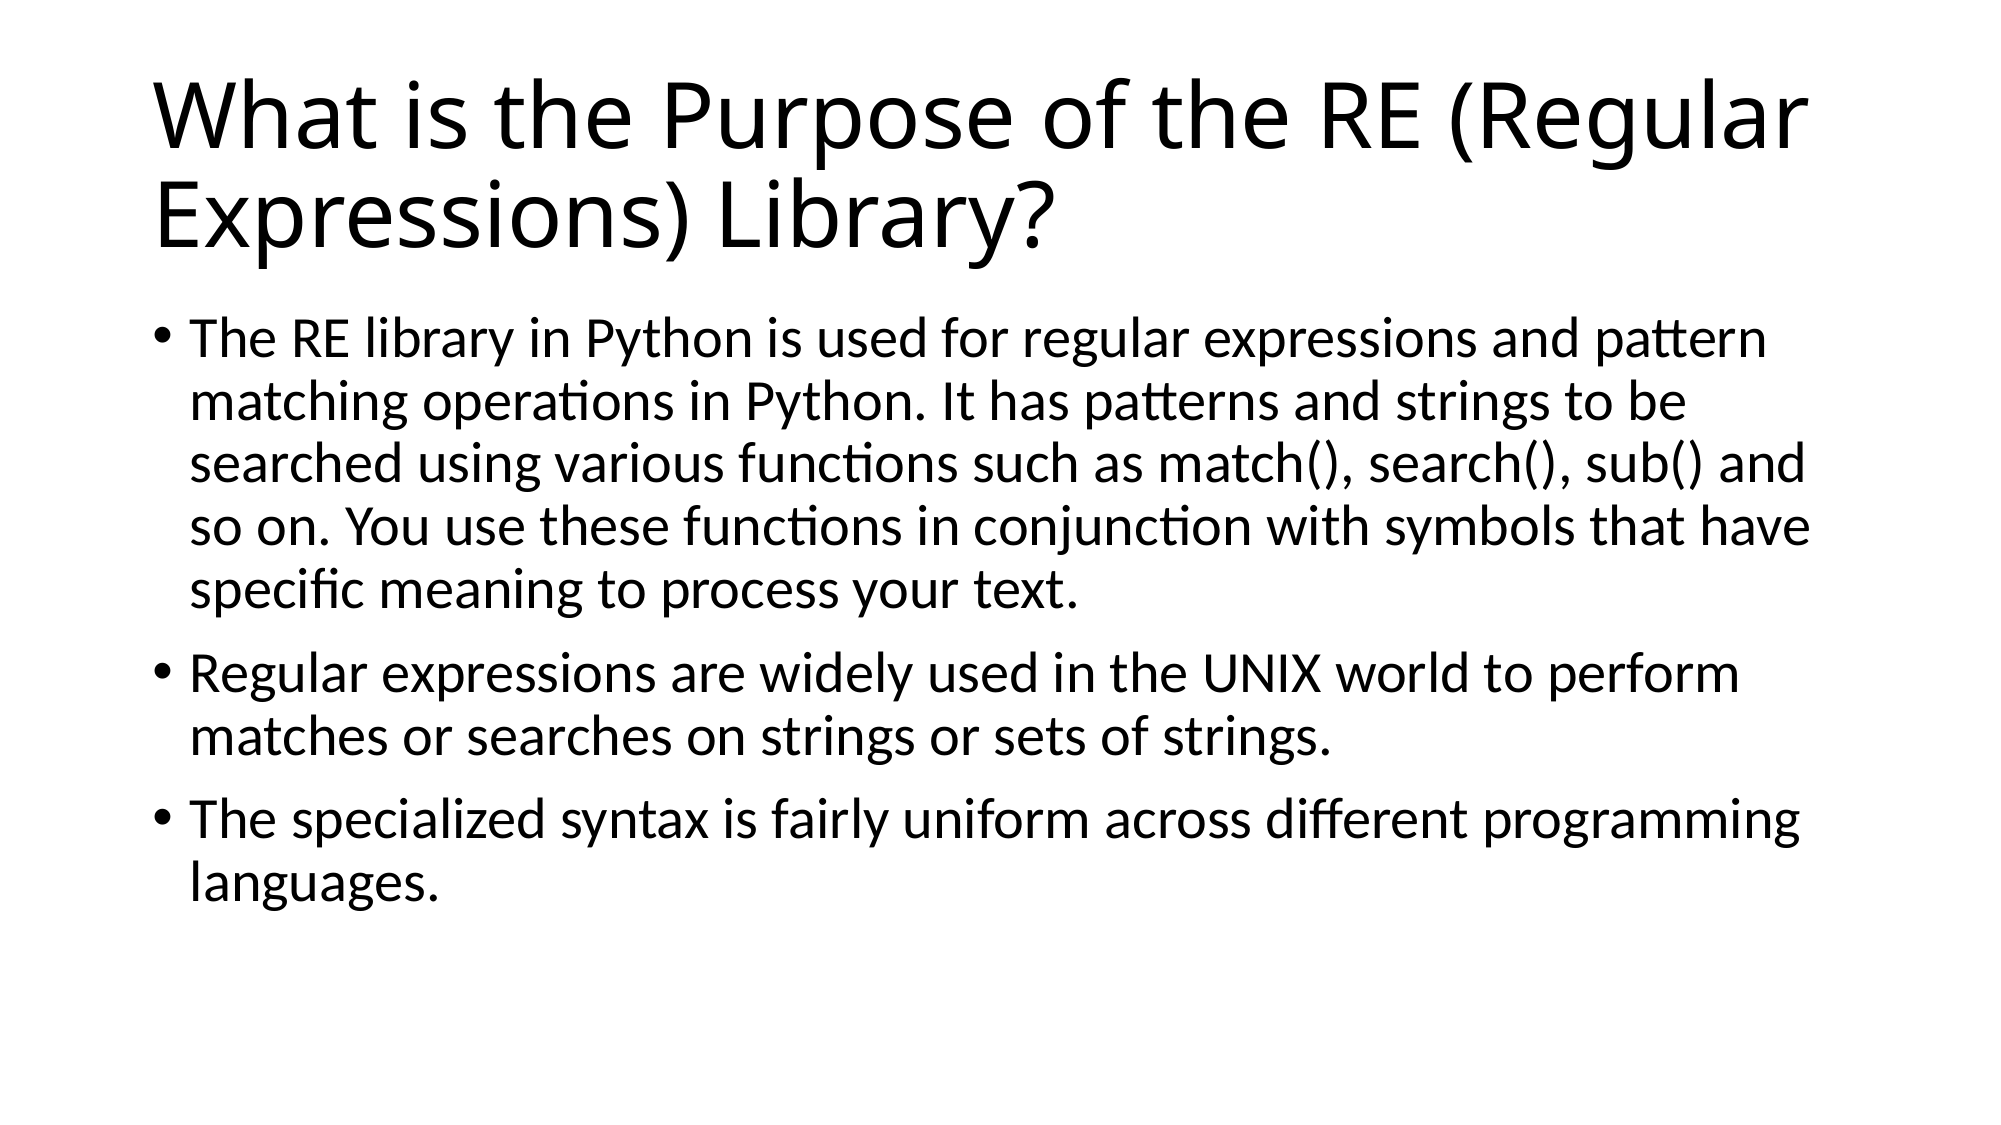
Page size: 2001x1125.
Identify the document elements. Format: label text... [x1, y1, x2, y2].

title What is the Purpose of the RE (Regular Expressions) Library? [137, 59, 1863, 278]
list The RE library in Python is used for regular expressions and pattern matching operations in Python. It has patterns and strings to be searched using various functions such as match(), search(), sub() and so on. You use these functions in conjunction with symbols that have specific meaning to process your text. Regular expressions are widely used in the UNIX world to perform matches or searches on strings or sets of strings. The specialized syntax is fairly uniform across different programming languages. [137, 299, 1863, 1014]
